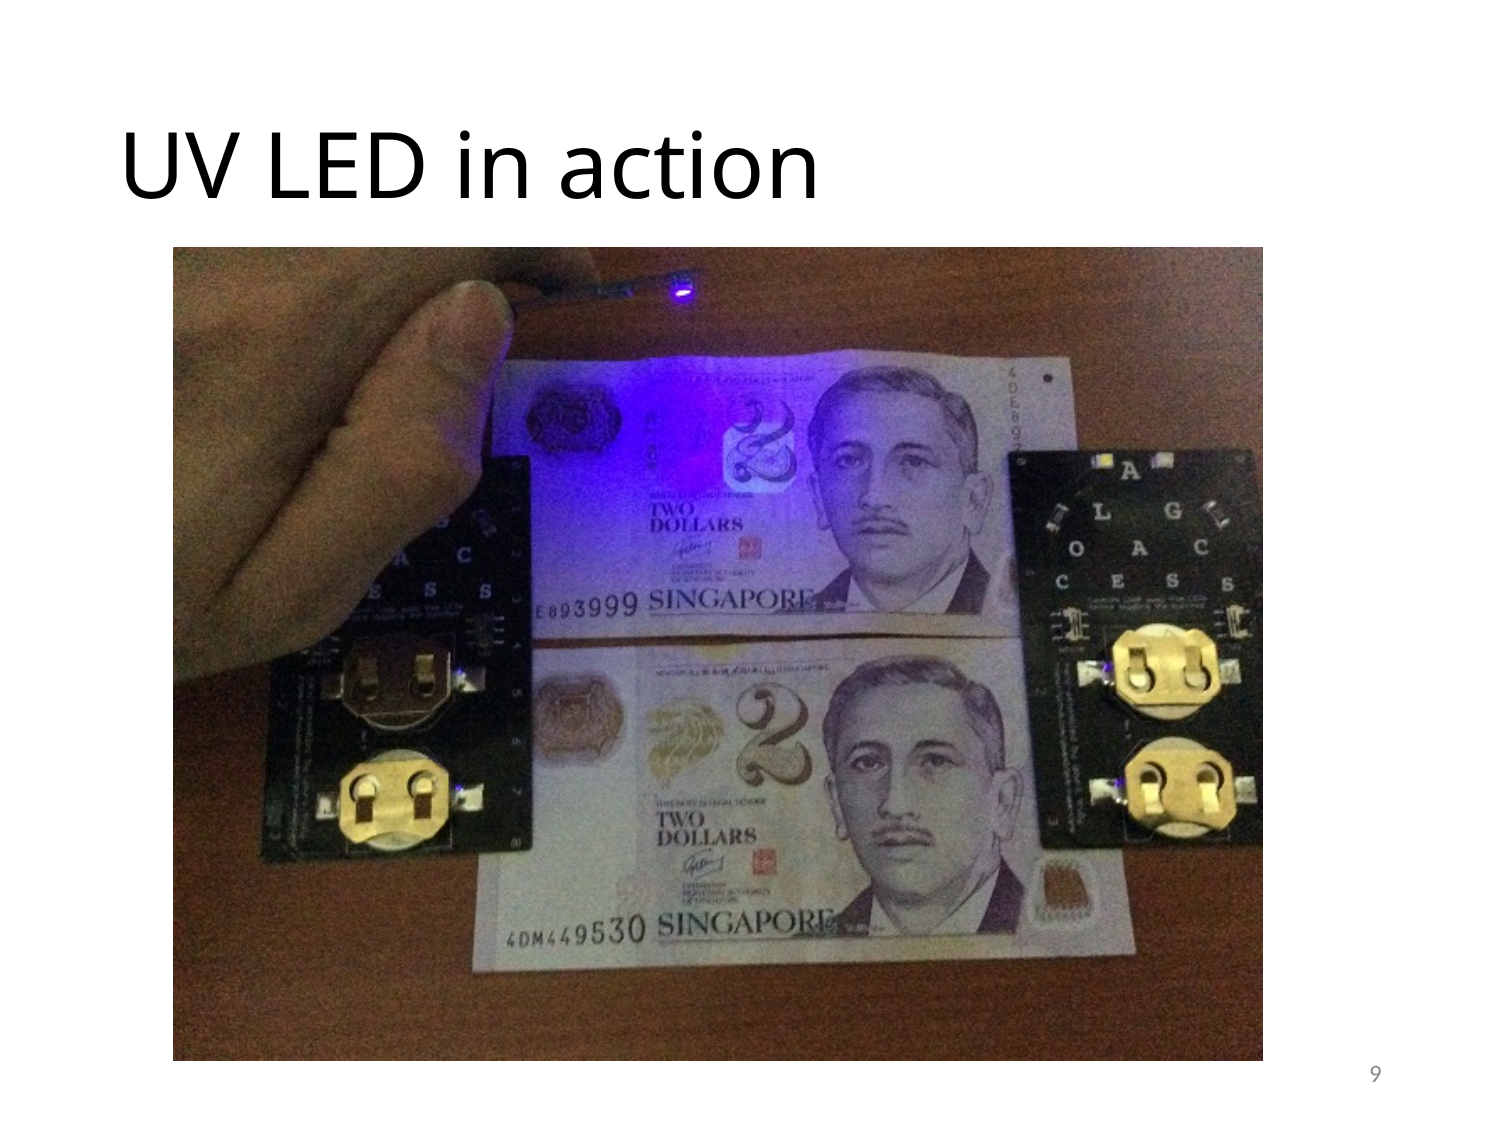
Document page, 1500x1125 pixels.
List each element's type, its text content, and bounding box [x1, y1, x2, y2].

title UV LED in action [103, 59, 1397, 278]
slide_number 9 [1059, 1042, 1397, 1103]
picture [173, 247, 1263, 1061]
